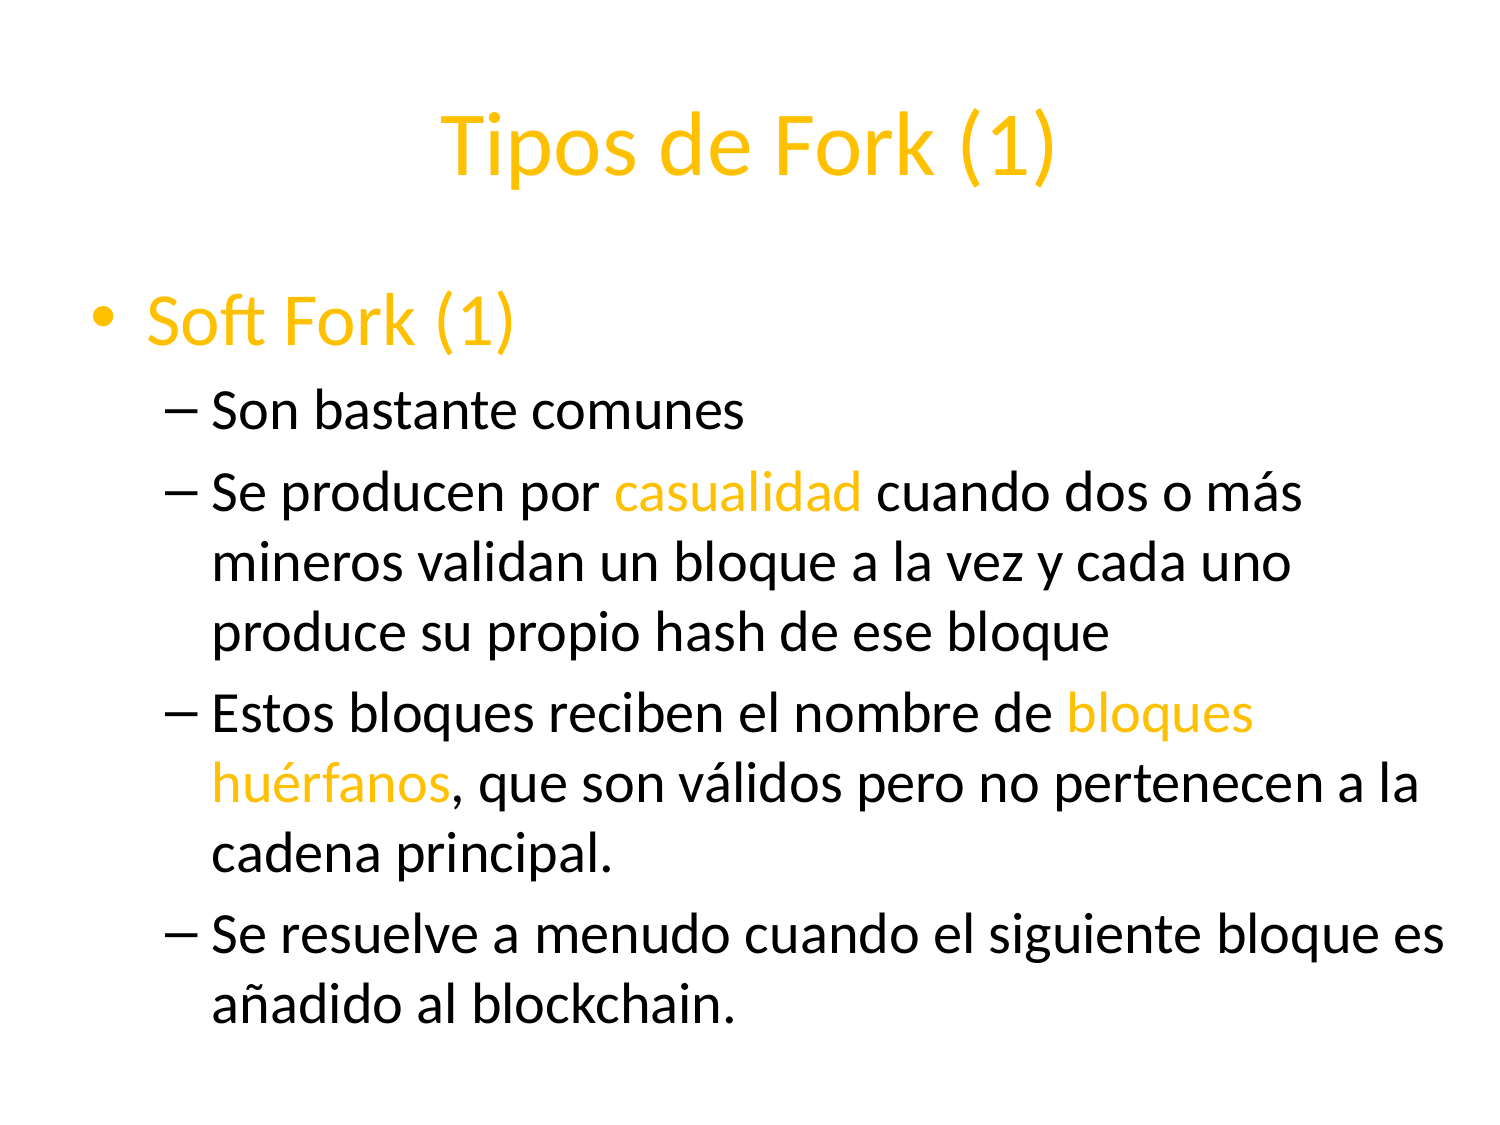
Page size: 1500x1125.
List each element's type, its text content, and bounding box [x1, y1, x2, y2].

list Soft Fork (1) Son bastante comunes Se producen por casualidad cuando dos o más mineros validan un bloque a la vez y cada uno produce su propio hash de ese bloque Estos bloques reciben el nombre de bloques huérfanos, que son válidos pero no pertenecen a la cadena principal. Se resuelve a menudo cuando el siguiente bloque es añadido al blockchain. [75, 262, 1500, 1125]
title Tipos de Fork (1) [75, 45, 1425, 233]
